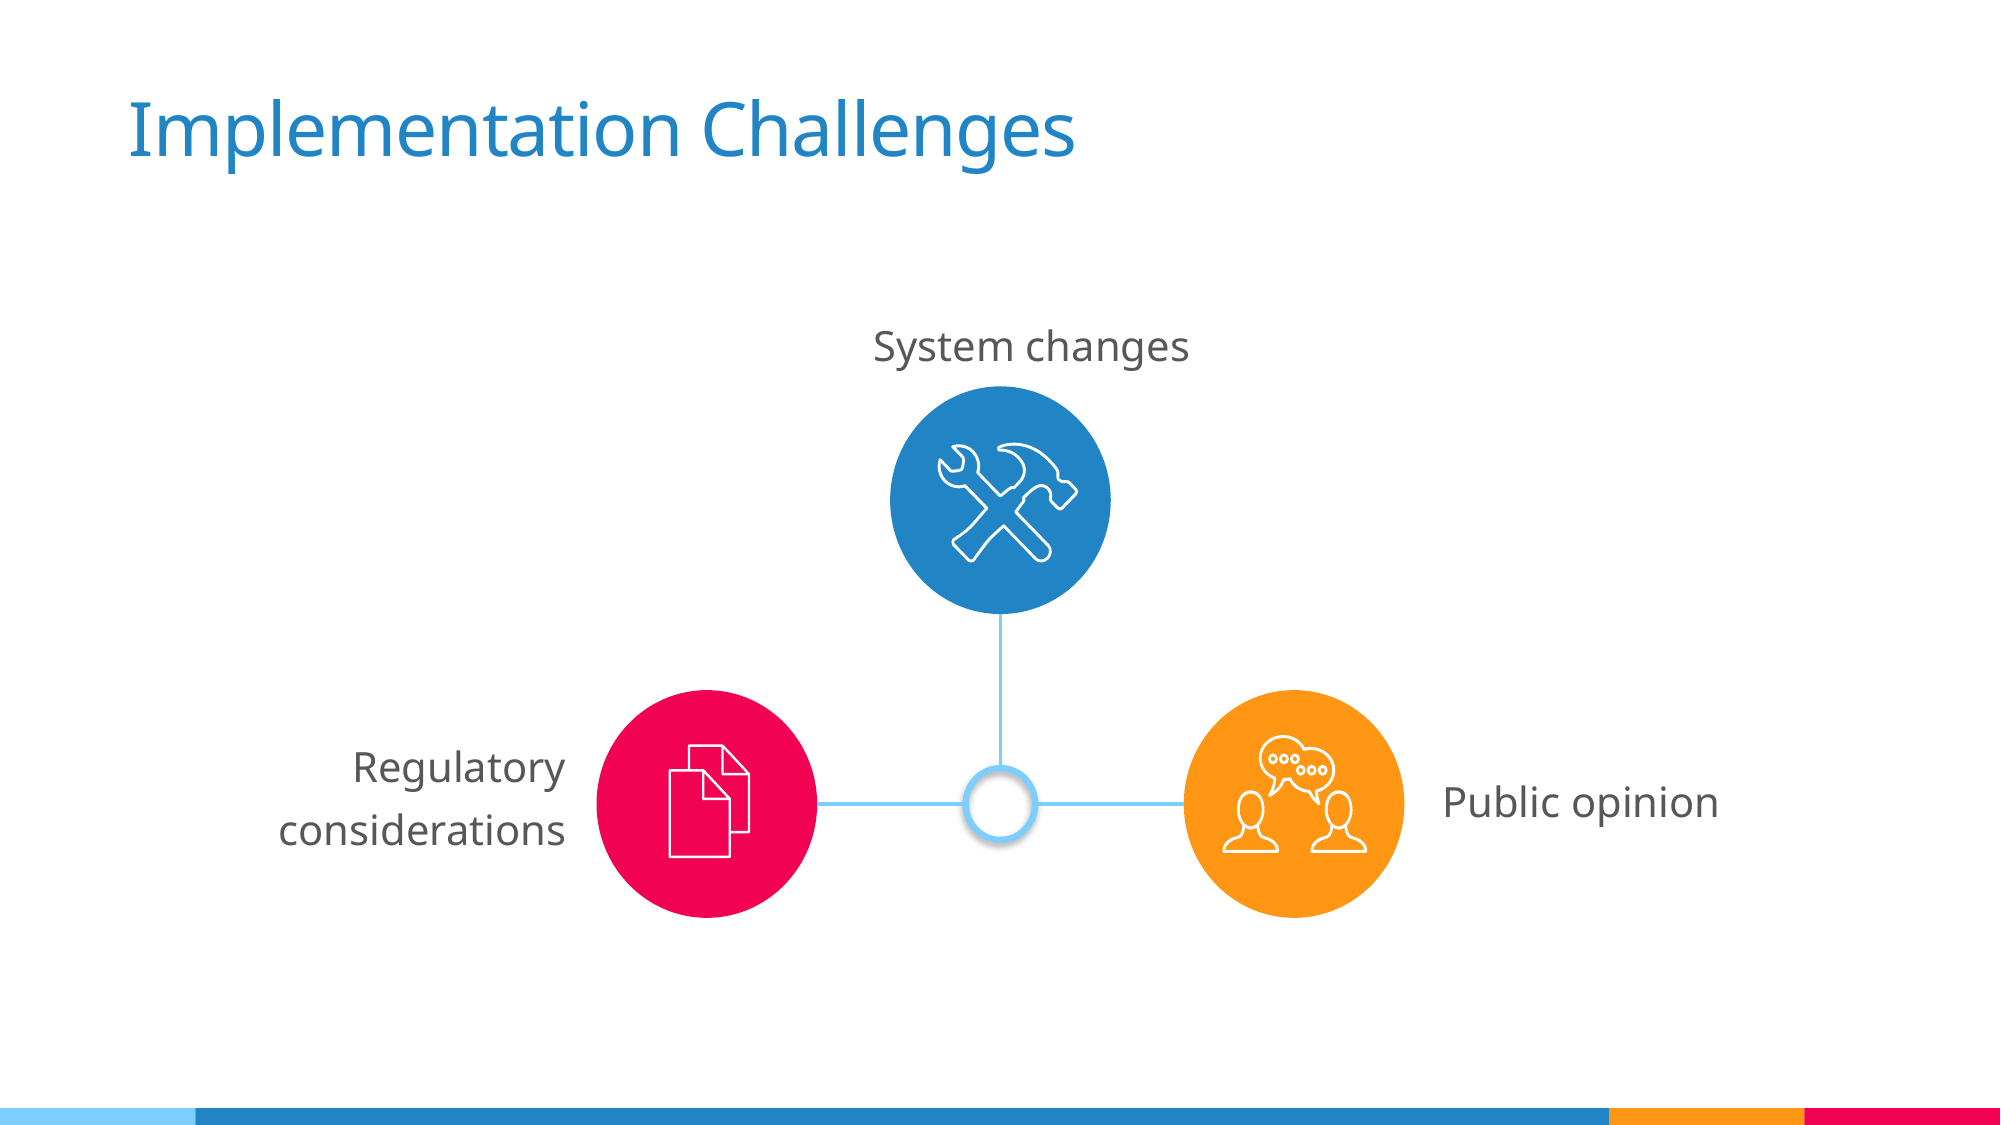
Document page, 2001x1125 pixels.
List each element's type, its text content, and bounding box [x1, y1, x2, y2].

title Implementation Challenges [113, 34, 1831, 187]
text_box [12, 312, 1788, 919]
